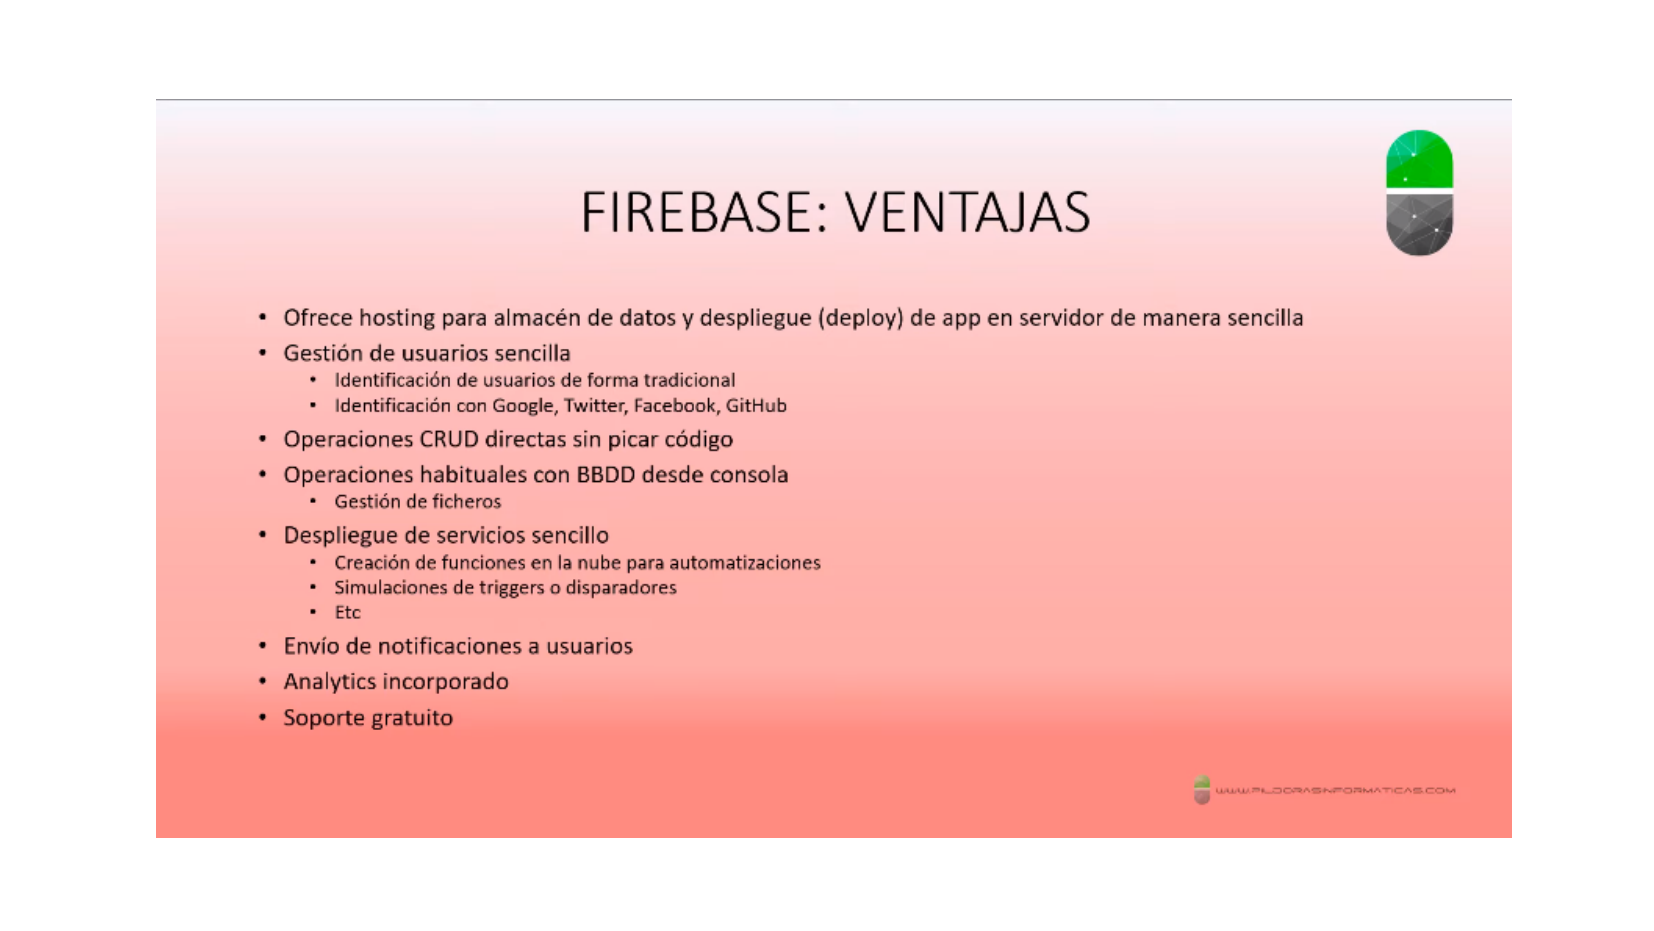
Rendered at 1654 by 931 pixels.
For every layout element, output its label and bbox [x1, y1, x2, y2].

picture [156, 99, 1512, 838]
